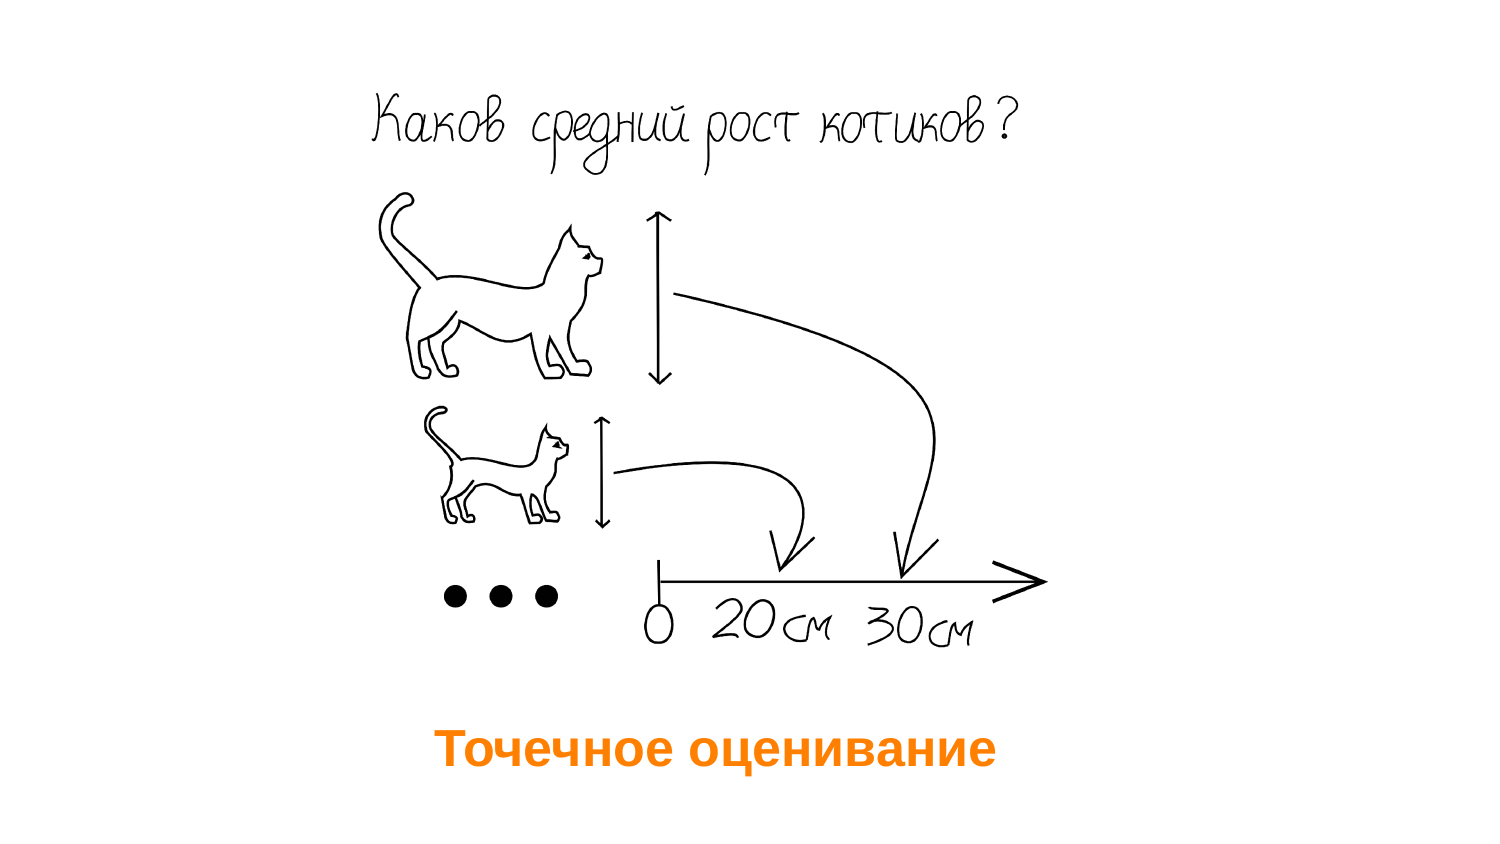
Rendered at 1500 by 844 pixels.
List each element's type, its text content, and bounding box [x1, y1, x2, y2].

picture [253, 57, 1132, 679]
text_box Точечное оценивание [430, 708, 1070, 777]
